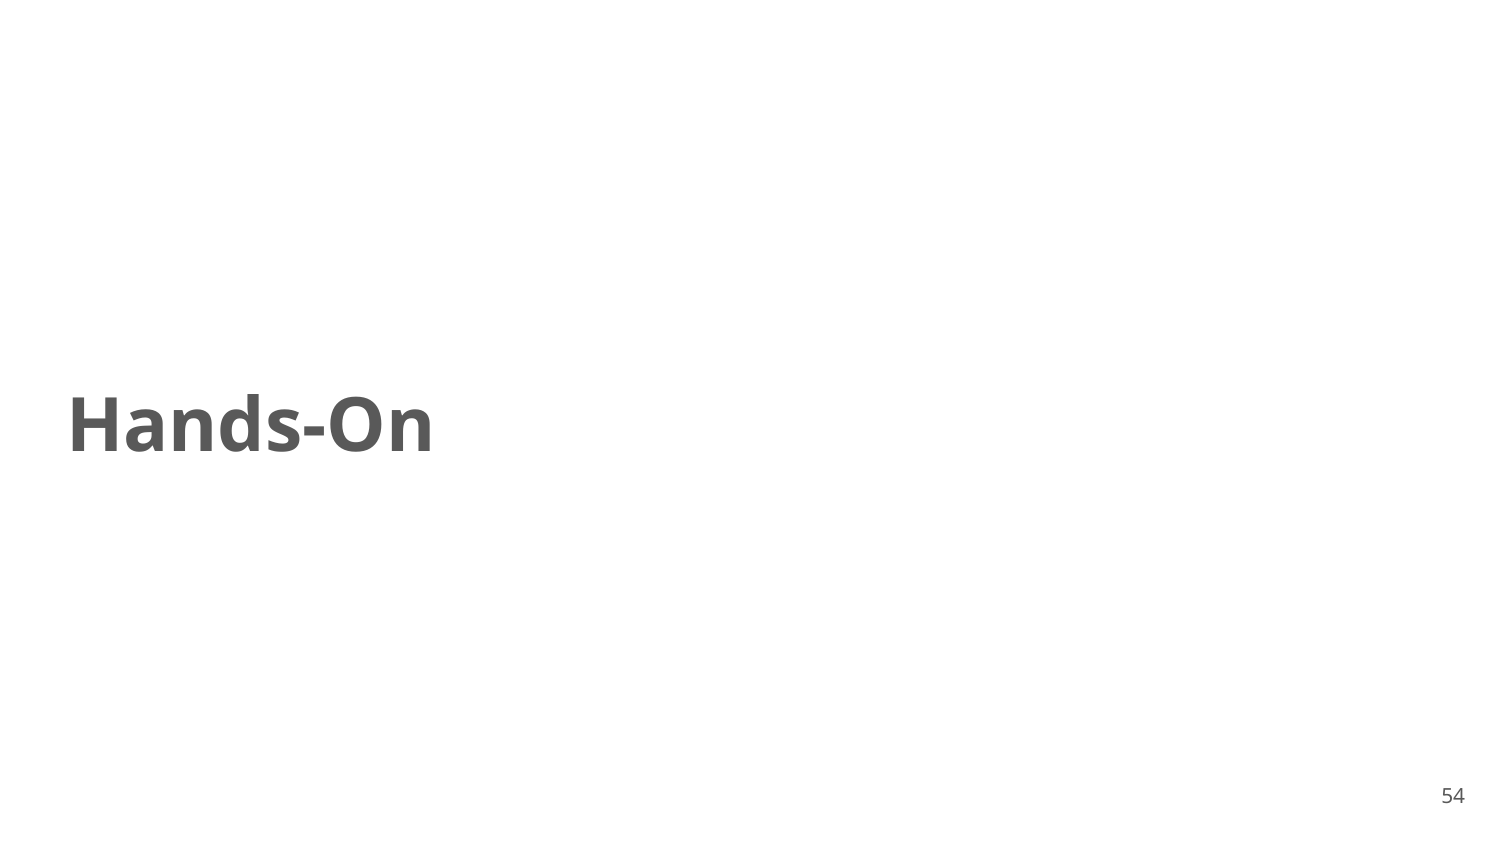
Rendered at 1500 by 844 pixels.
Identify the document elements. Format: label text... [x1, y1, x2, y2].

title Hands-On [51, 352, 1449, 491]
slide_number 54 [1389, 764, 1480, 830]
